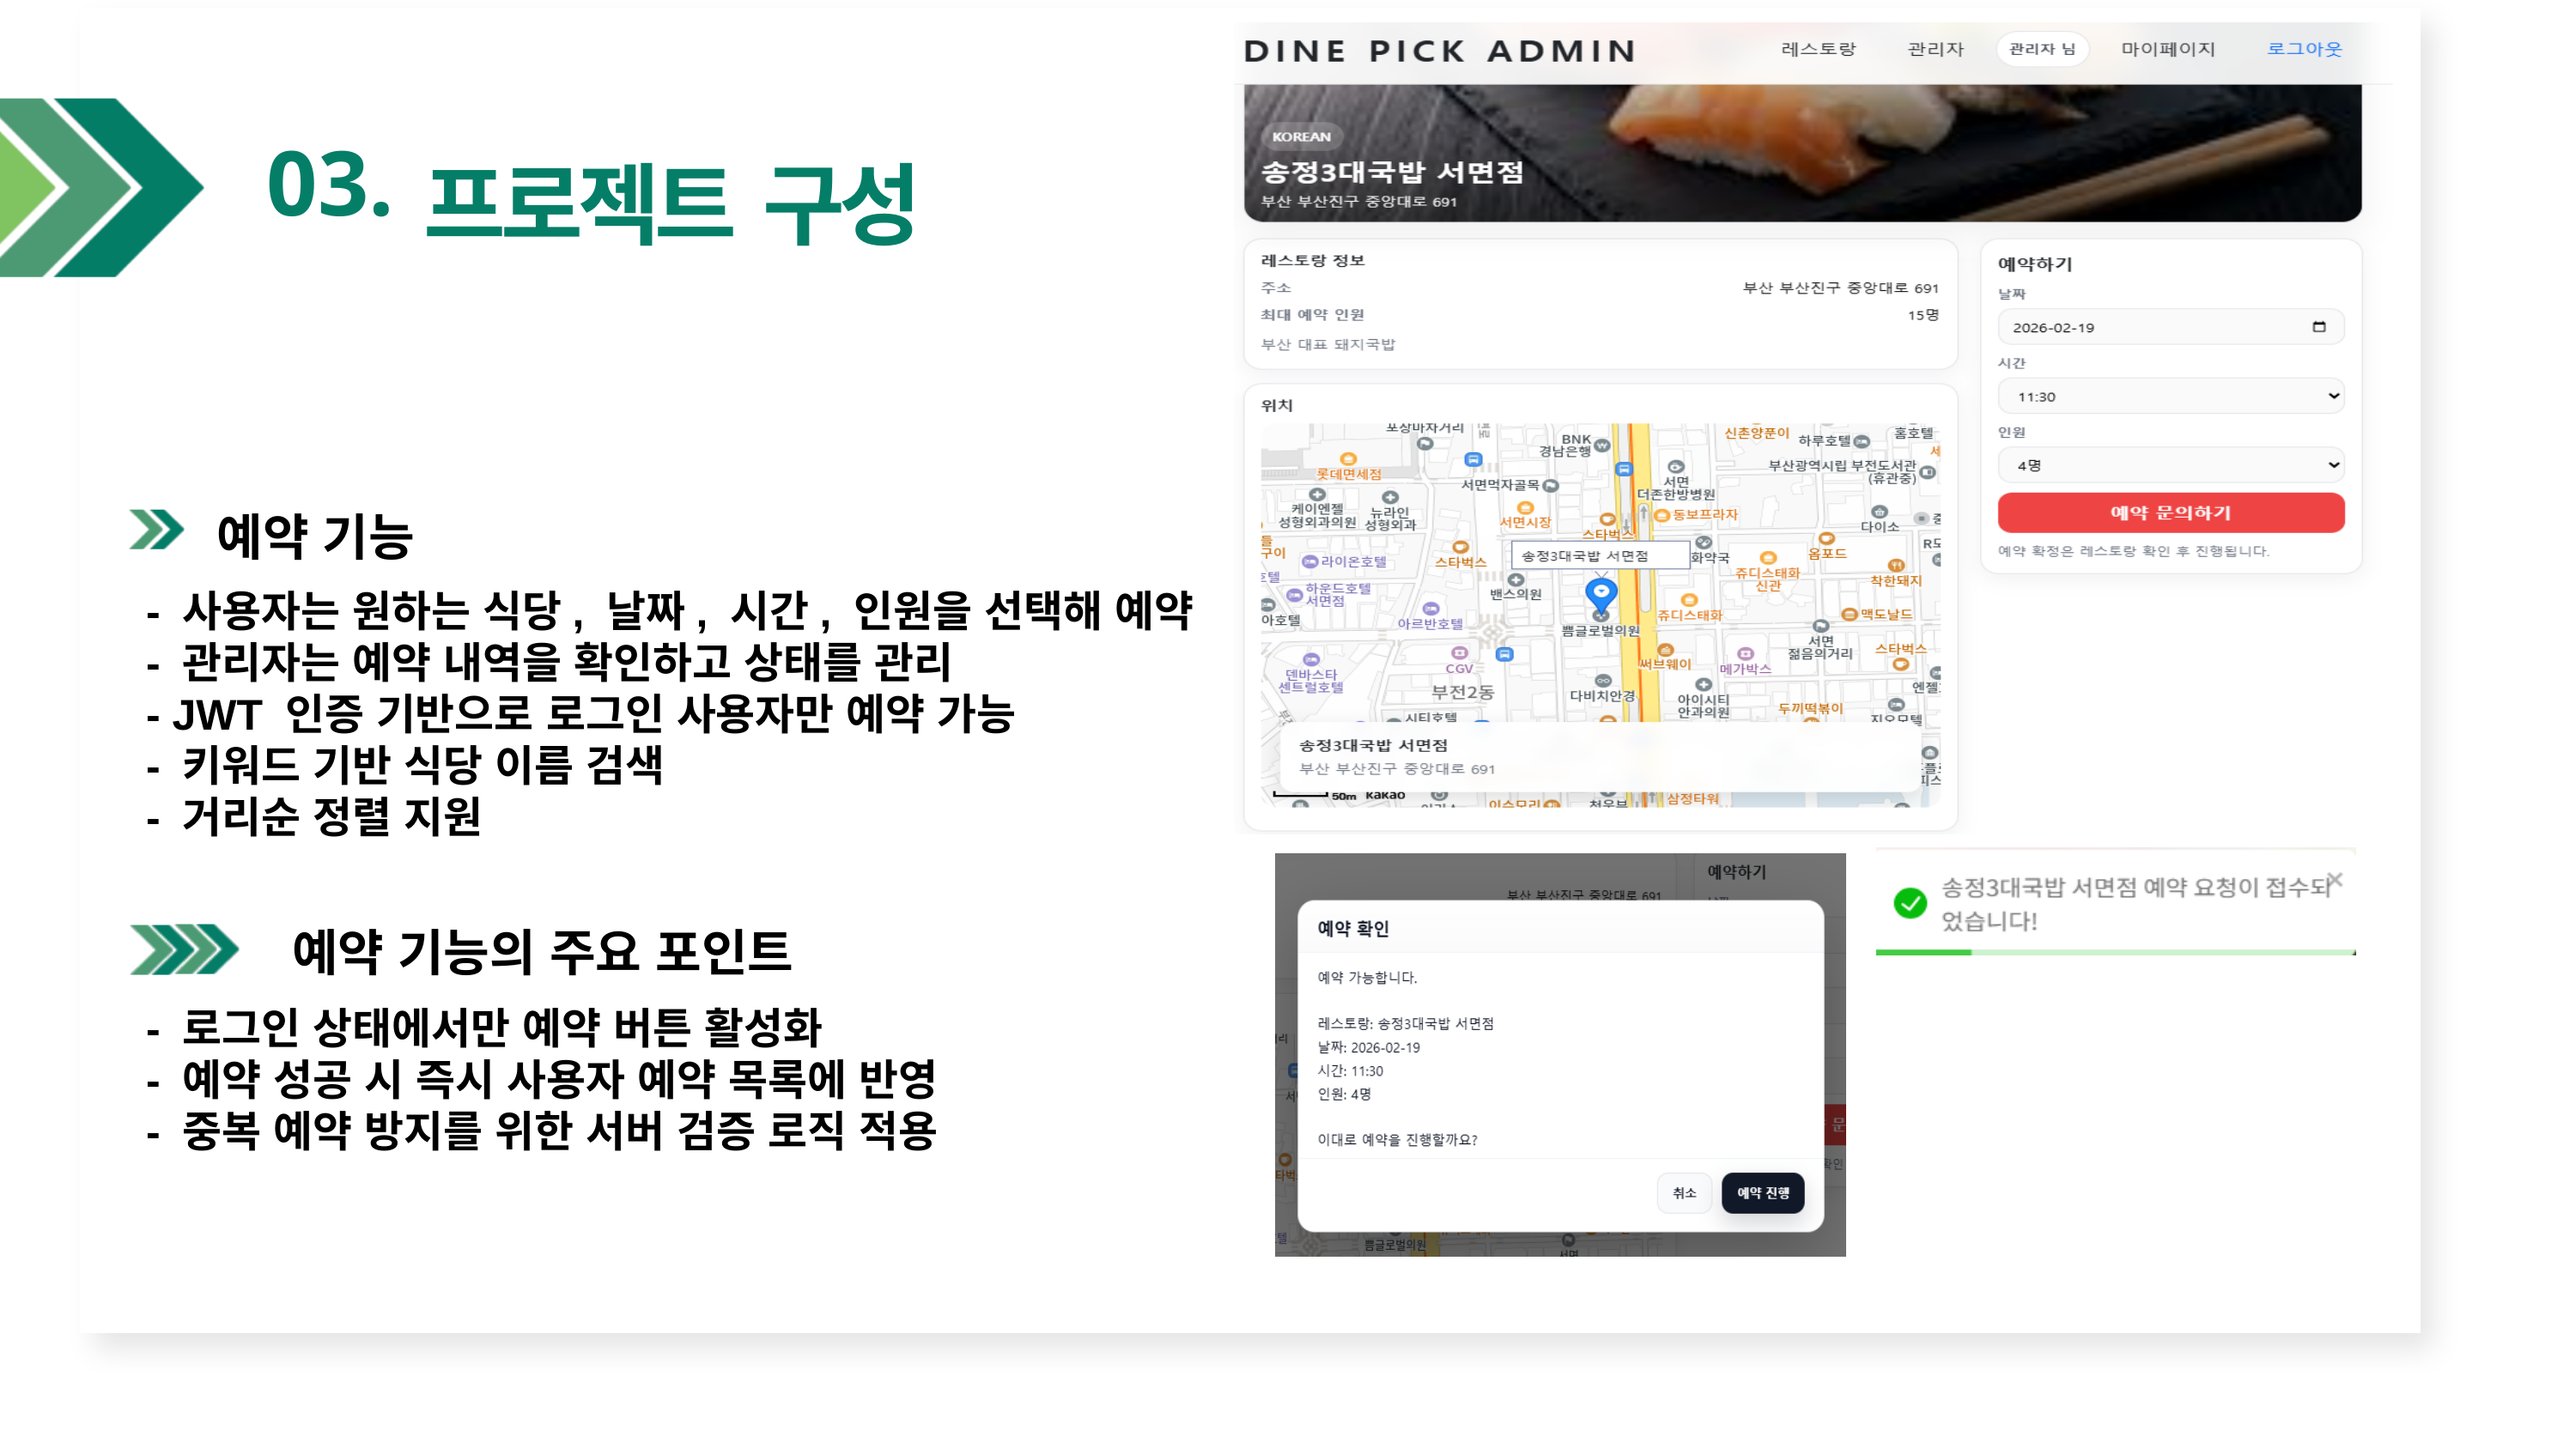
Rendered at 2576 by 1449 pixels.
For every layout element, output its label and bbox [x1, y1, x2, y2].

picture [0, 7, 2421, 1334]
